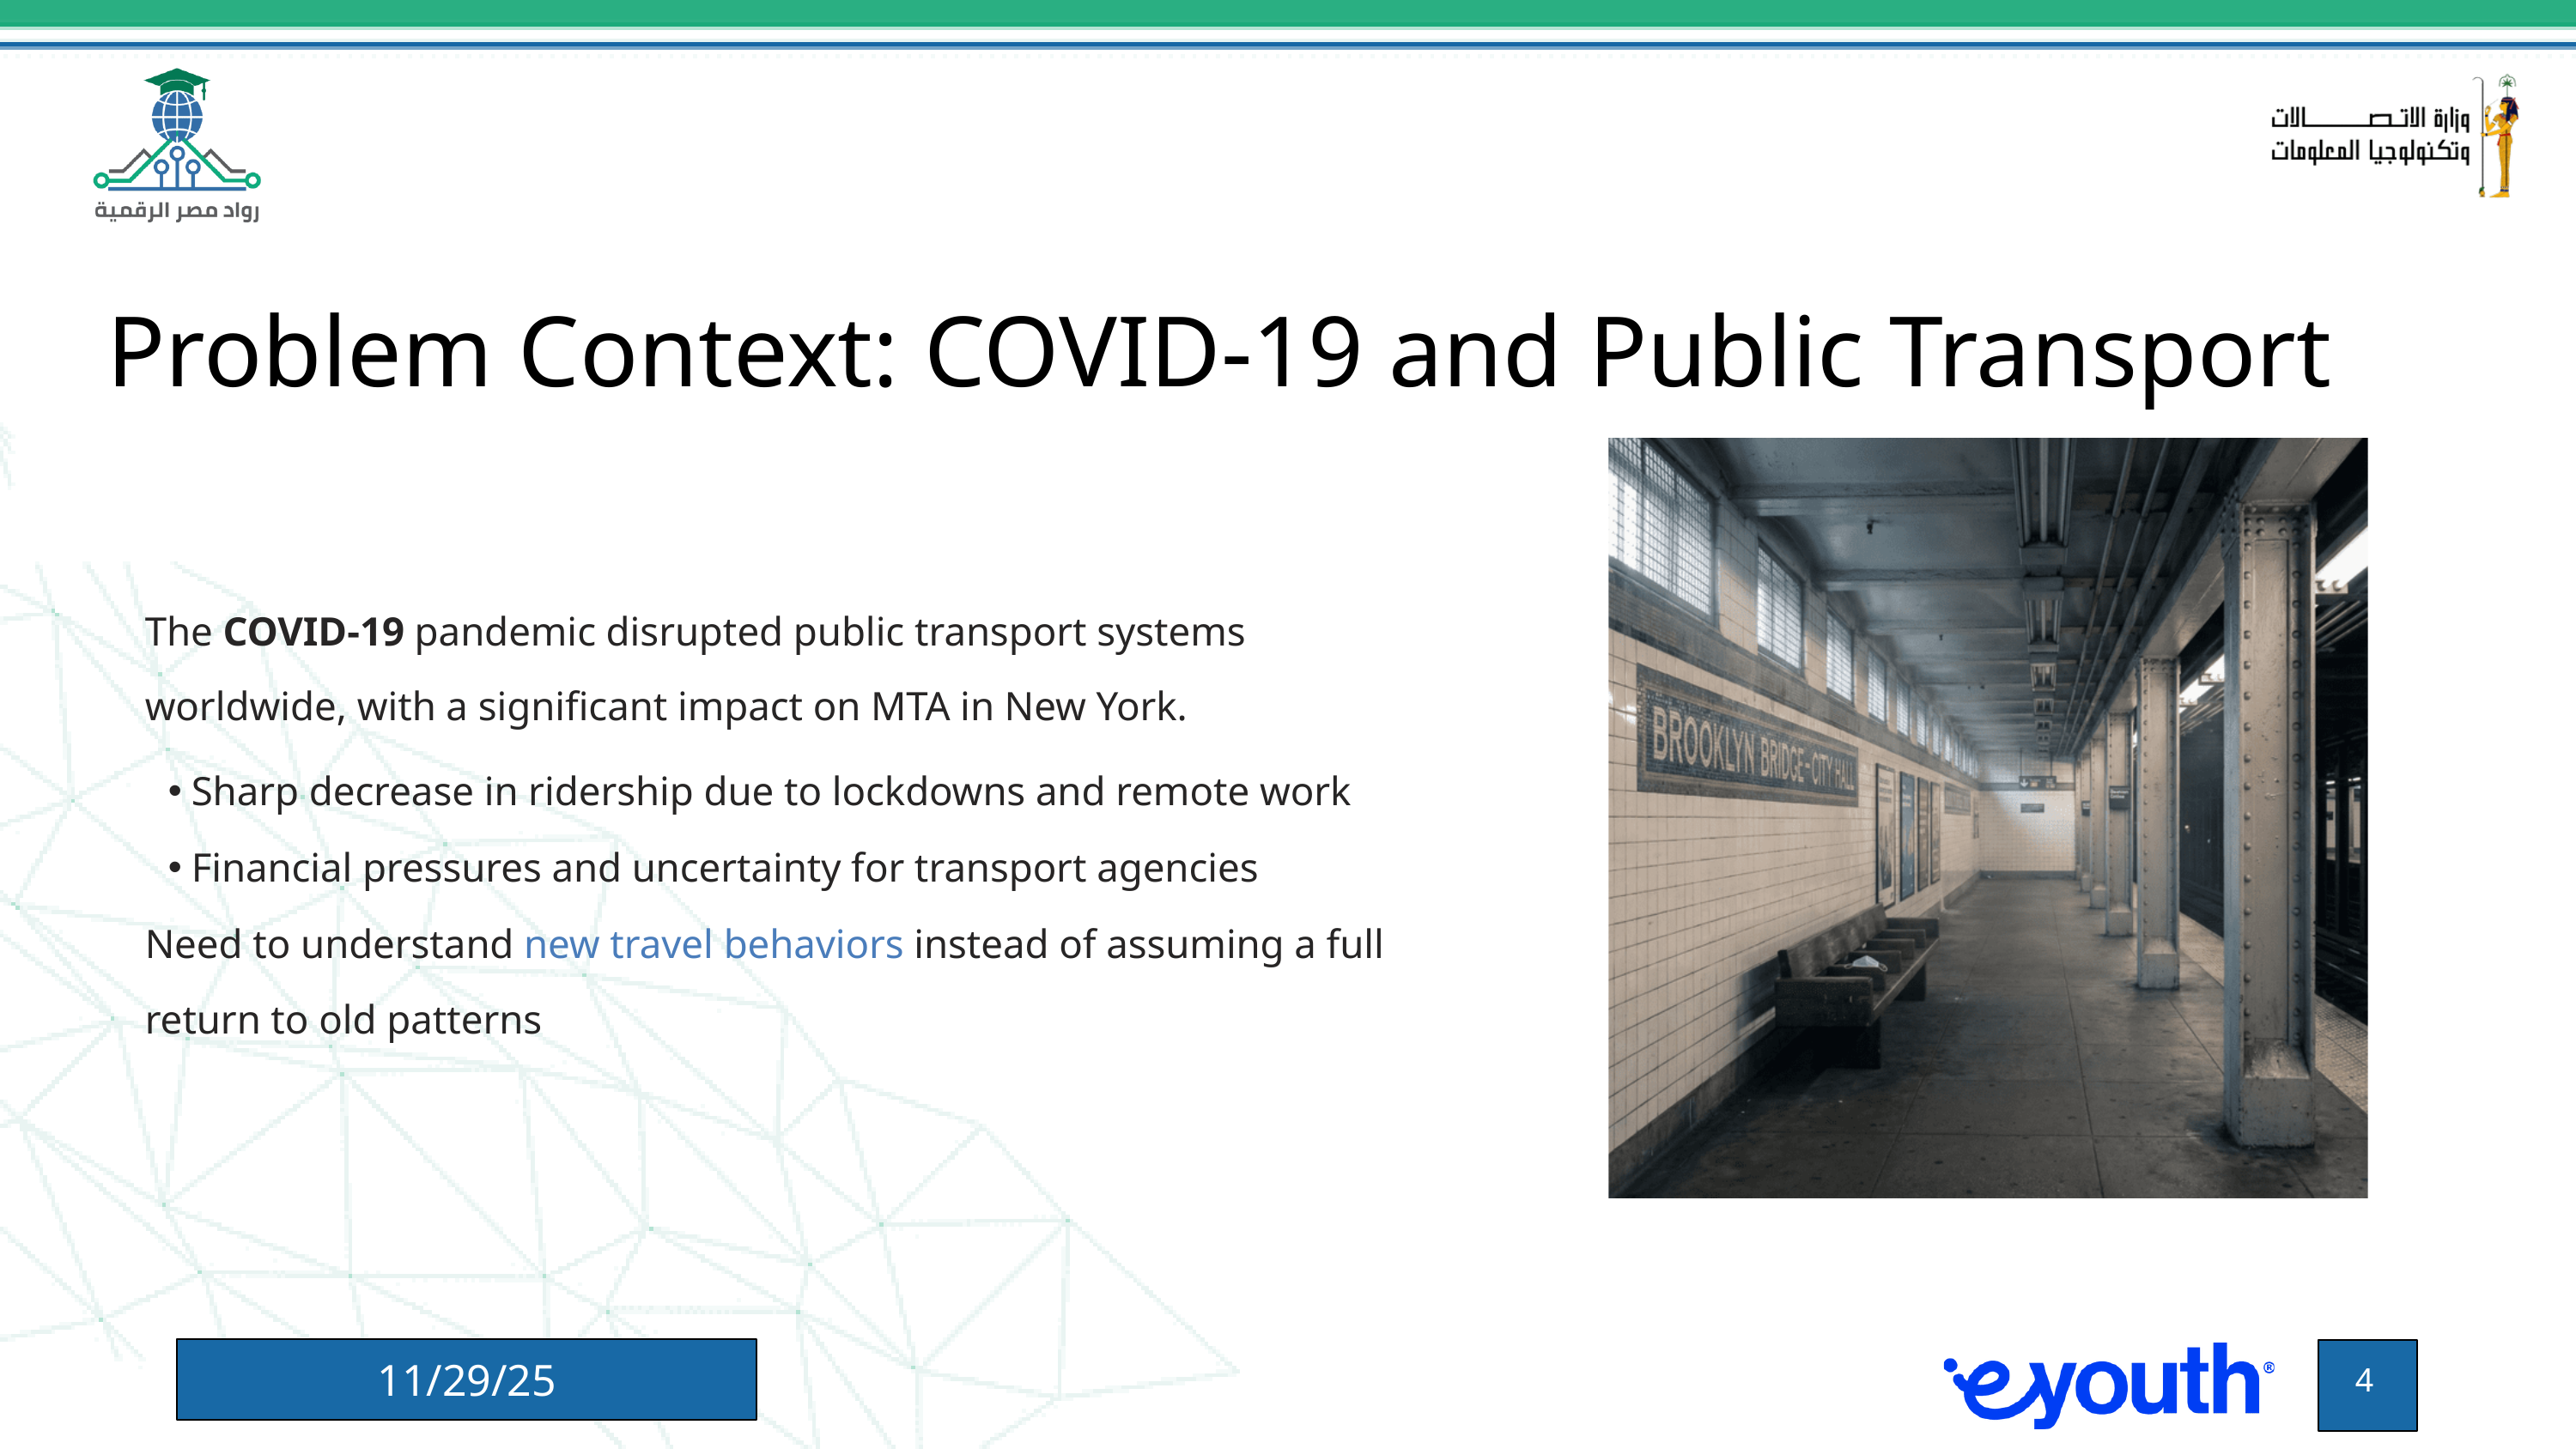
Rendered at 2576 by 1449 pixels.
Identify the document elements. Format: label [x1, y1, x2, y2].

text_box [1608, 438, 2368, 1198]
text_box [2318, 1339, 2418, 1432]
text_box [176, 1342, 757, 1421]
text_box [1819, 1342, 2399, 1421]
text_box [176, 1338, 757, 1342]
text_box [19, 0, 335, 294]
text_box [0, 0, 2576, 1449]
text_box [2263, 69, 2535, 205]
